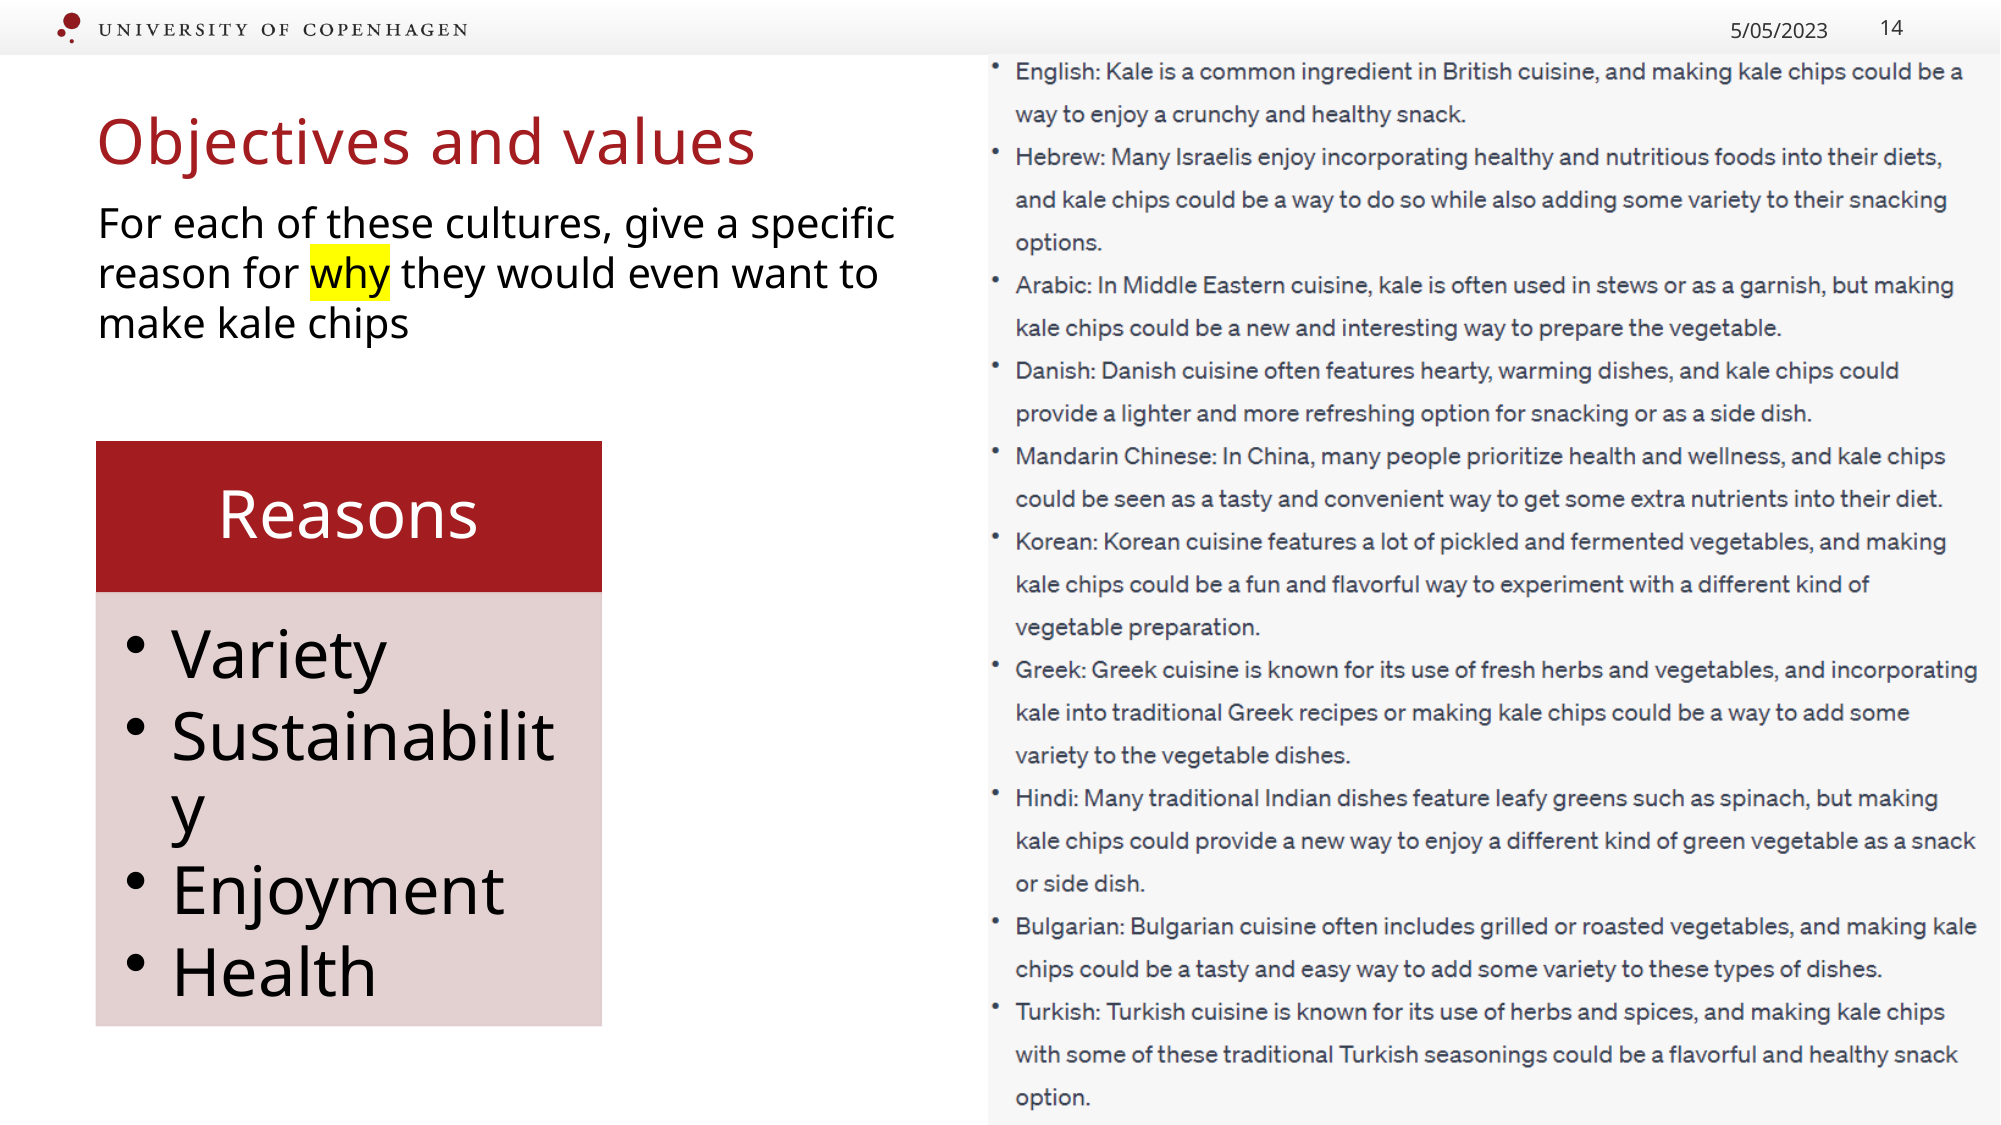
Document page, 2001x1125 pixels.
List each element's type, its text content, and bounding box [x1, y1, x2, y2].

picture [988, 54, 2000, 1125]
picture [92, 15, 475, 42]
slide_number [1694, 14, 1829, 43]
text_box For each of these cultures, give a specific reason for why they would even want to make kale chips [82, 189, 967, 575]
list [96, 433, 602, 1034]
slide_number 14 [1840, 14, 1904, 43]
title Objectives and values [96, 101, 988, 244]
